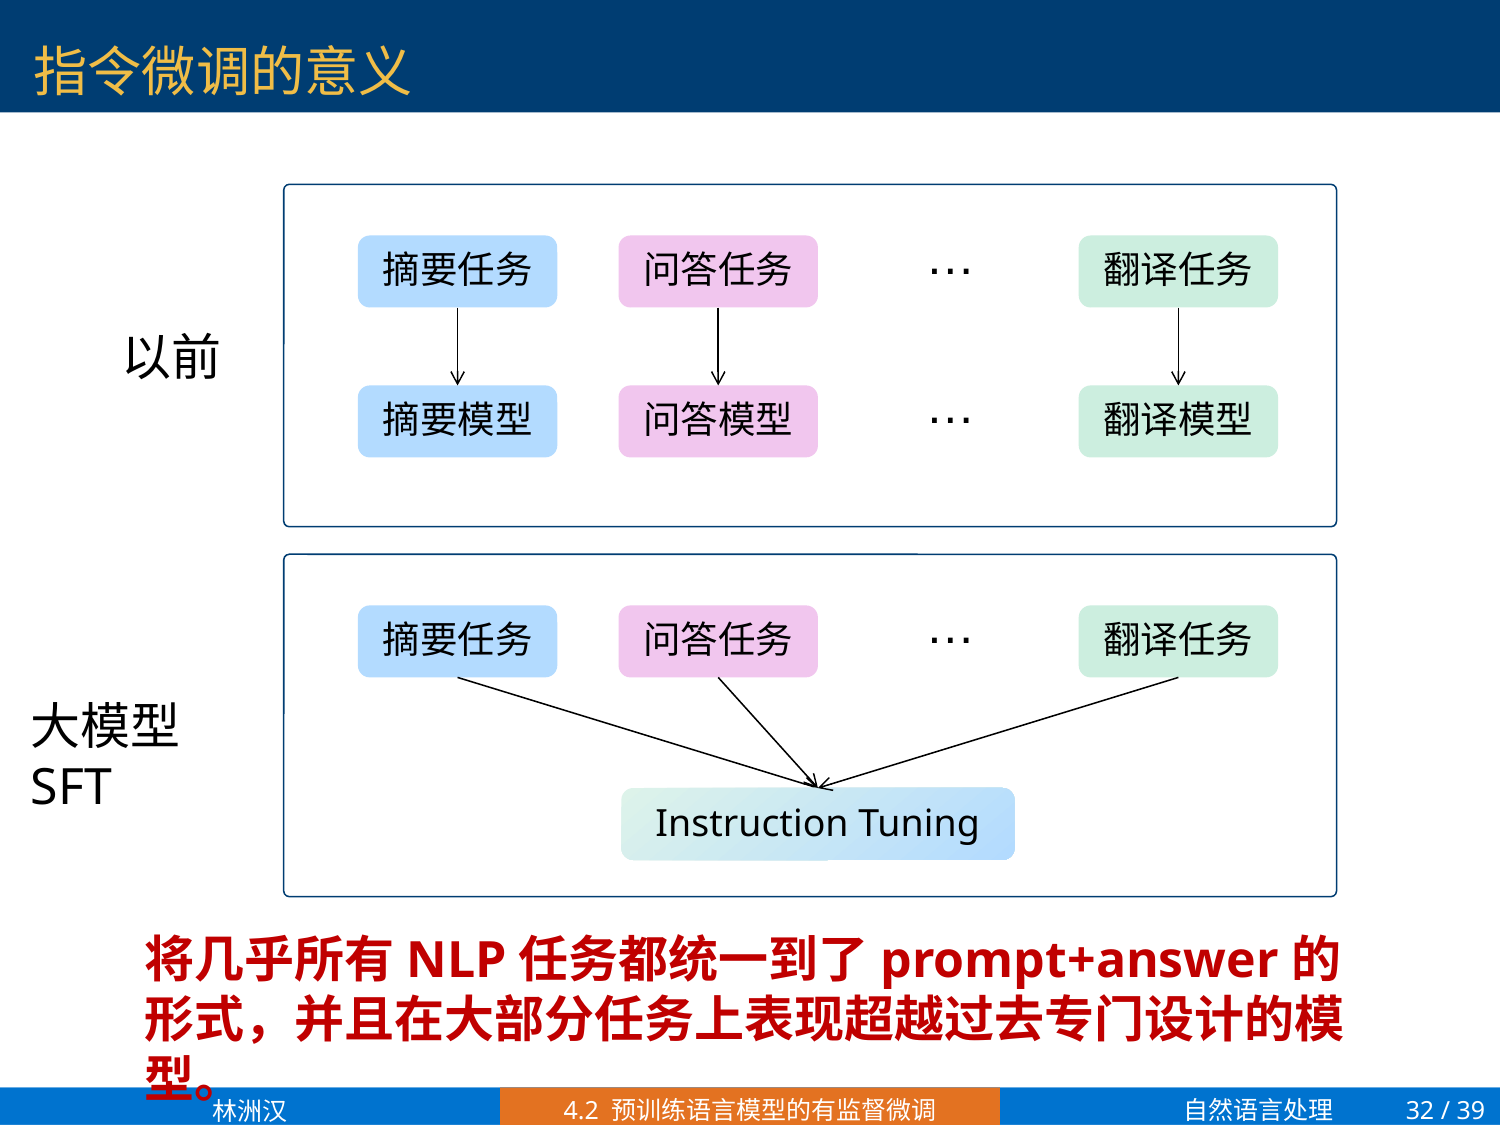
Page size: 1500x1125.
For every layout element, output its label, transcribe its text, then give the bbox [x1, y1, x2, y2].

text_box 将几乎所有NLP任务都统一到了prompt+answer的形式，并且在大部分任务上表现超越过去专门设计的模型。 [129, 920, 1371, 1116]
text_box 以前 [106, 317, 283, 393]
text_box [817, 677, 1179, 789]
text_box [717, 677, 815, 789]
text_box [283, 554, 1337, 897]
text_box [457, 677, 715, 789]
text_box [283, 184, 1337, 527]
title 指令微调的意义 [18, 24, 1313, 115]
text_box 大模型SFT [15, 687, 283, 823]
